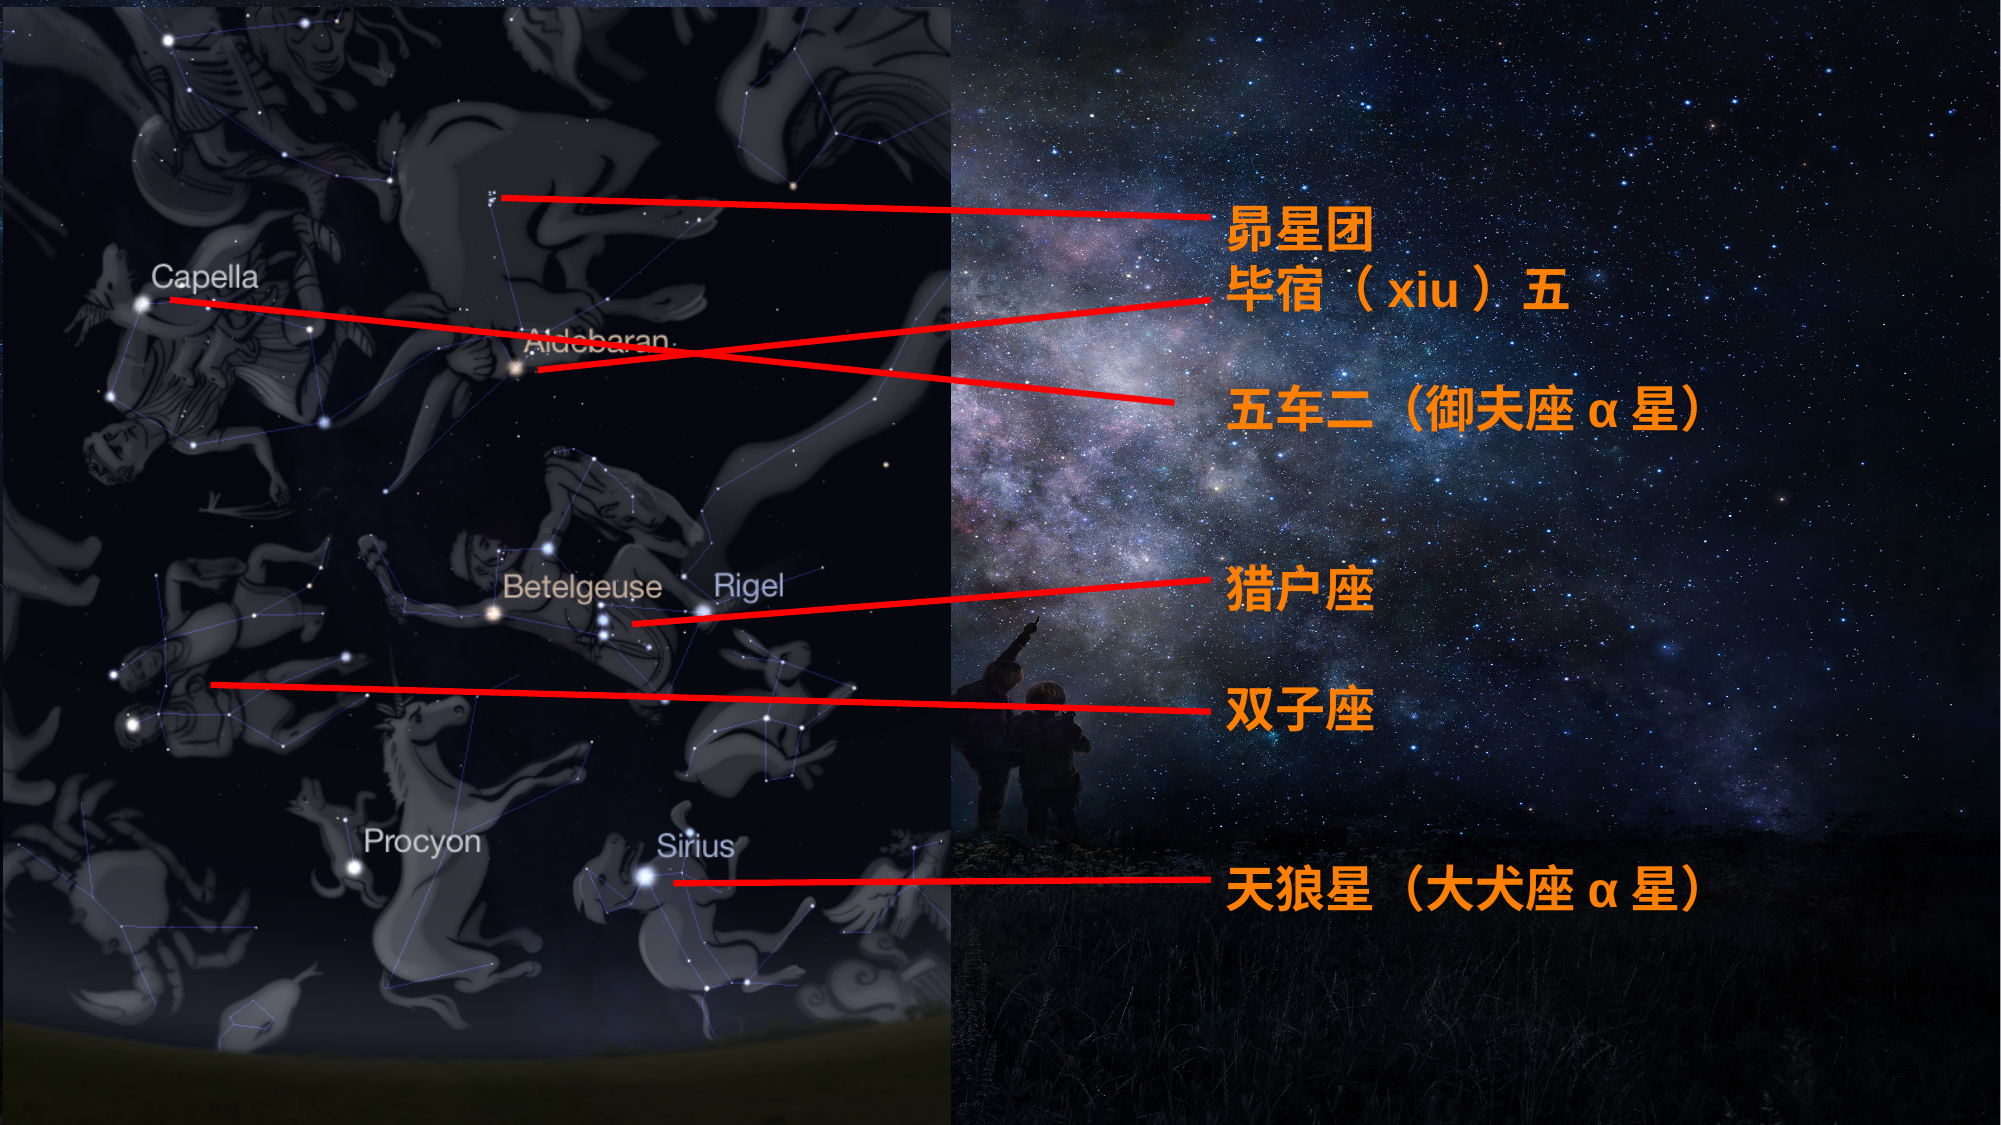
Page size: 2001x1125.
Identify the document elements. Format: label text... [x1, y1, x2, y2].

text_box 昴星团 毕宿（xiu）五 五车二（御夫座α星） 猎户座 双子座 天狼星（大犬座α星） [1210, 69, 1848, 925]
picture [0, 0, 2001, 1125]
